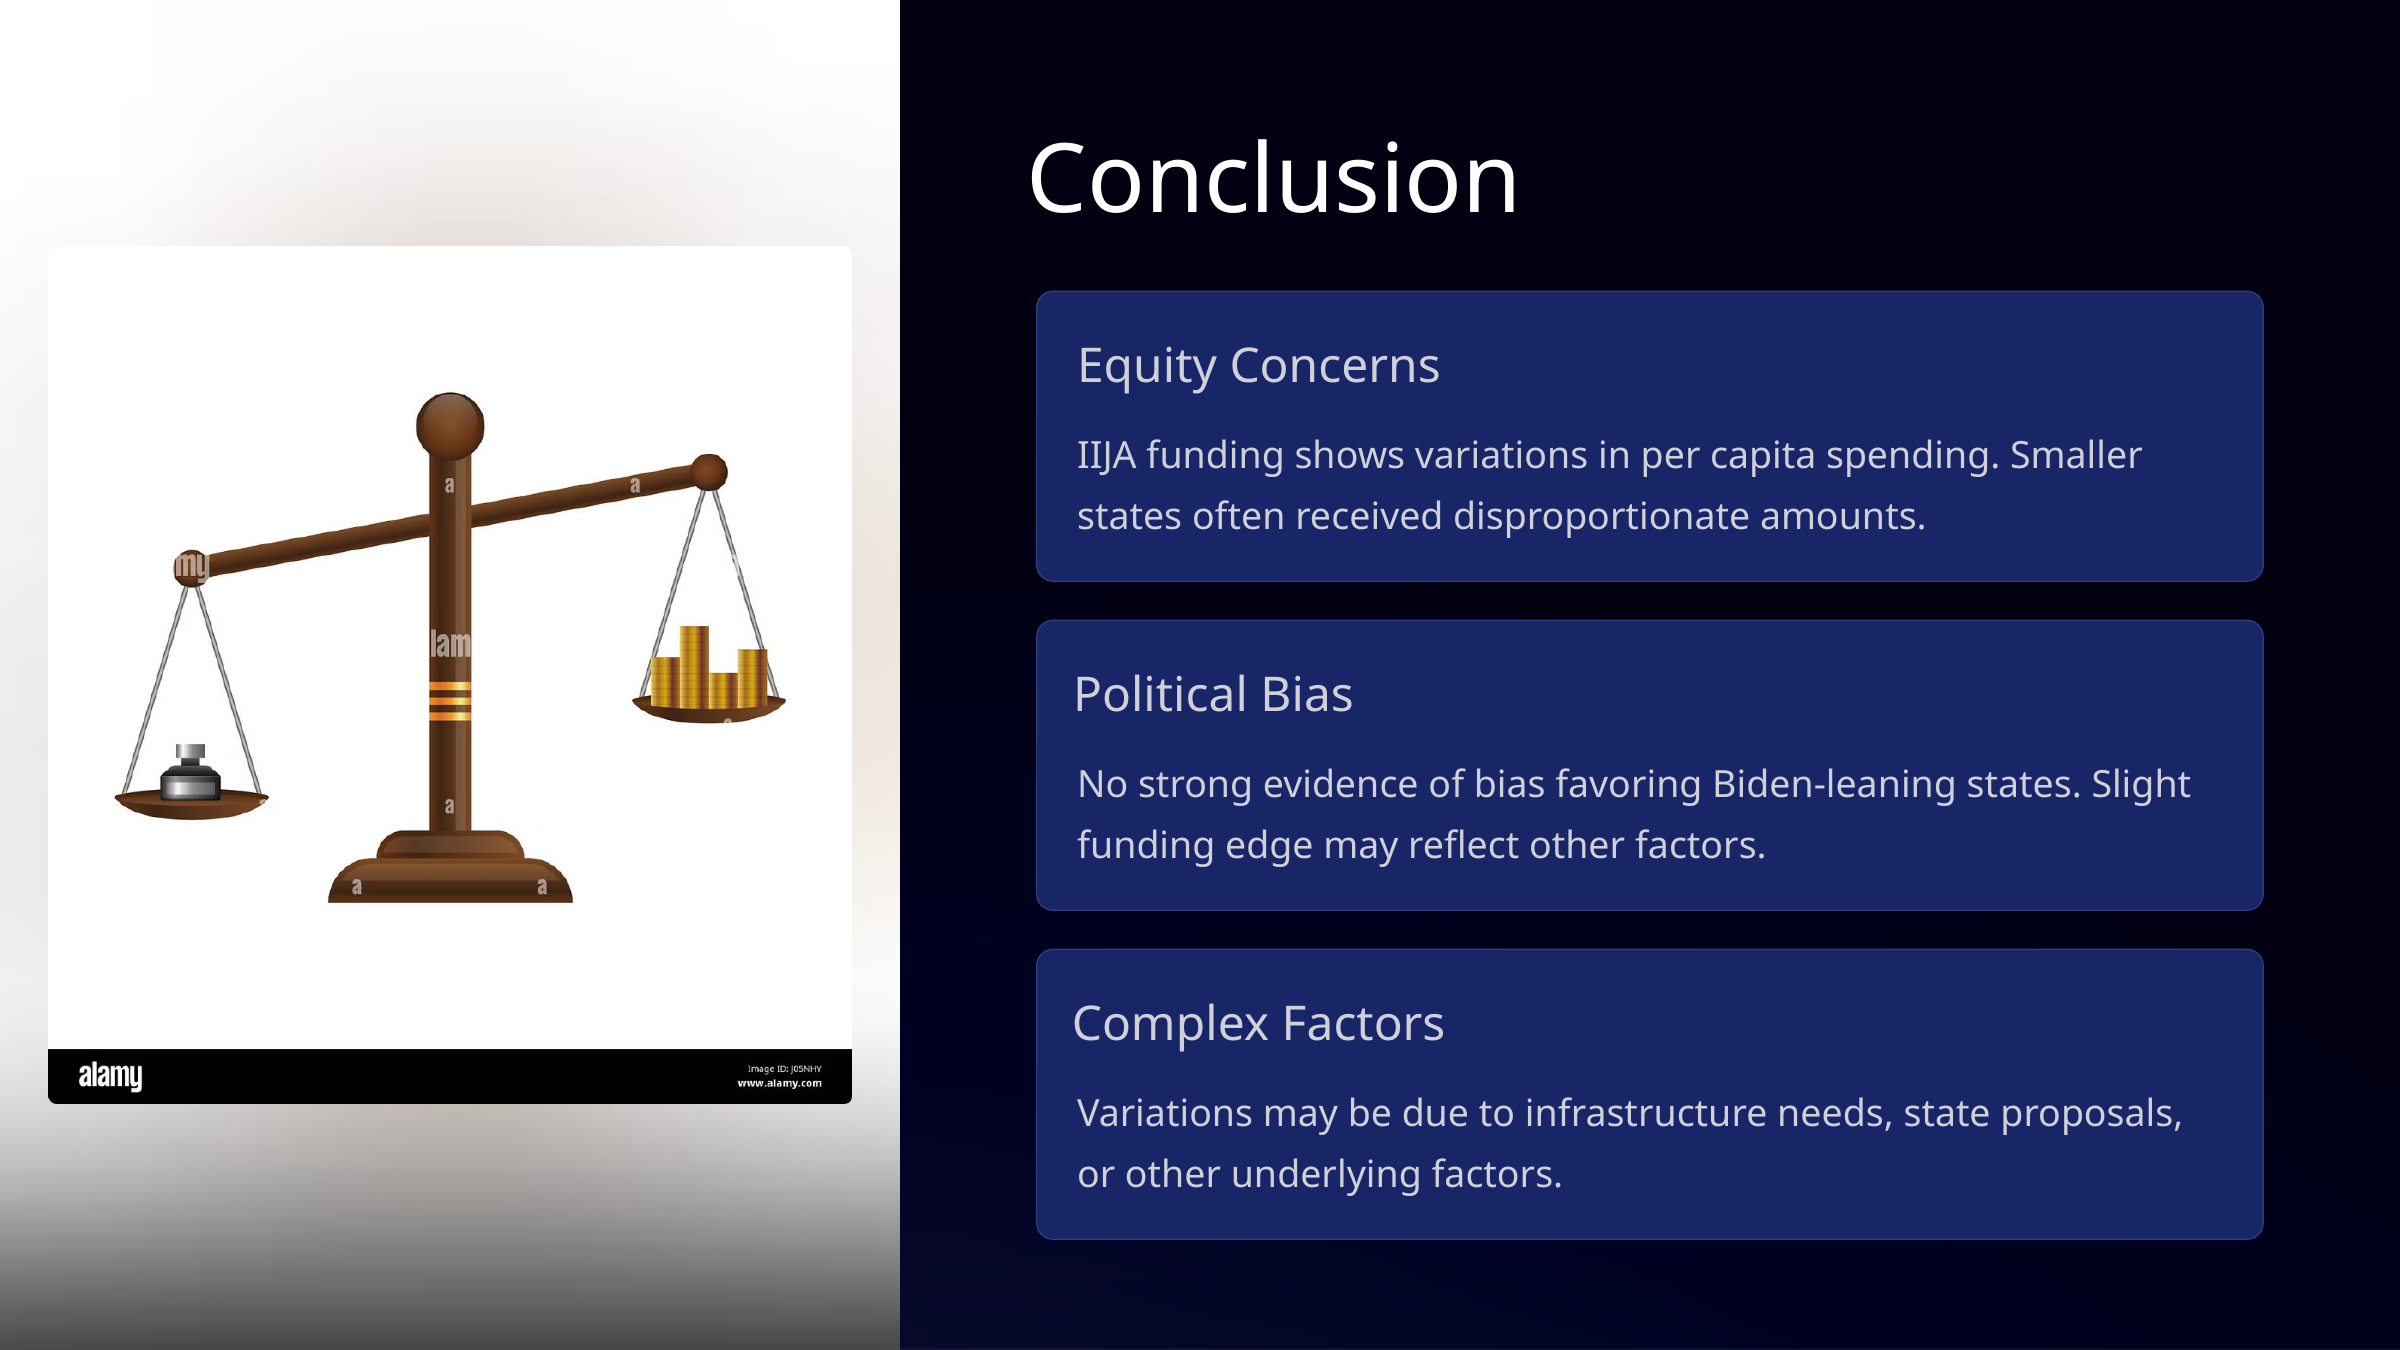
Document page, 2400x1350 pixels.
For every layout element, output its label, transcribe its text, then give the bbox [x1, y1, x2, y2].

text_box [1036, 949, 2264, 1240]
text_box Equity Concerns [1076, 331, 1490, 392]
text_box Variations may be due to infrastructure needs, state proposals, or other underlying factors. [1076, 1073, 2224, 1195]
text_box Political Bias [1073, 660, 1355, 721]
text_box Complex Factors [1071, 989, 1447, 1051]
text_box [1036, 291, 2264, 582]
picture [0, 0, 901, 1350]
text_box IIJA funding shows variations in per capita spending. Smaller states often received disproportionate amounts. [1076, 415, 2224, 537]
text_box [1036, 620, 2264, 911]
text_box No strong evidence of bias favoring Biden-leaning states. Slight funding edge may reflect other factors. [1076, 744, 2224, 866]
text_box Conclusion [1026, 110, 1523, 232]
